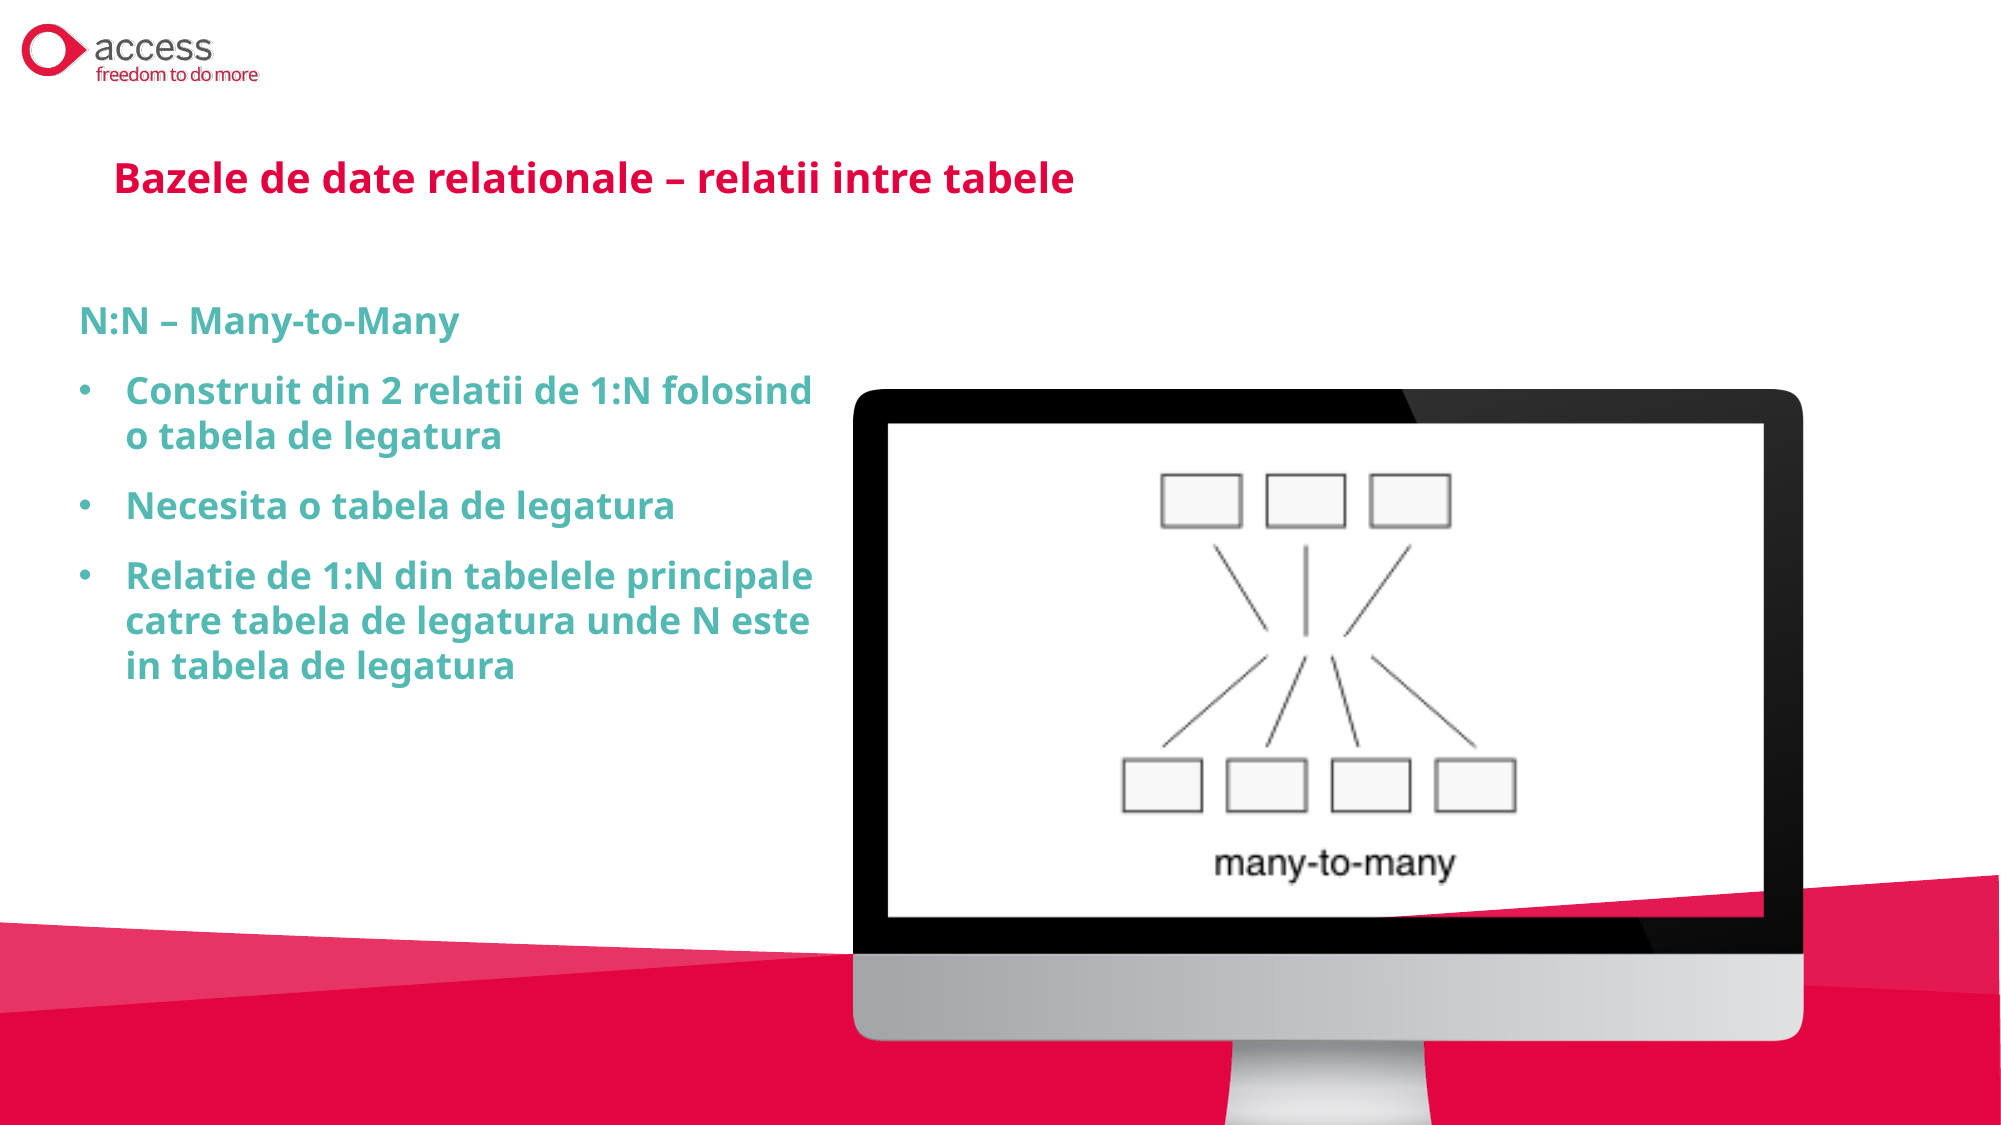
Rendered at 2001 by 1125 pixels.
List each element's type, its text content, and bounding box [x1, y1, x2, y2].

title Bazele de date relationale – relatii intre tabele [110, 105, 1207, 211]
picture [853, 389, 1804, 1125]
list N:N – Many-to-Many Construit din 2 relatii de 1:N folosind o tabela de legatura Necesita o tabela de legatura Relatie de 1:N din tabelele principale catre tabela de legatura unde N este in tabela de legatura [78, 289, 824, 868]
picture [2, 23, 279, 82]
